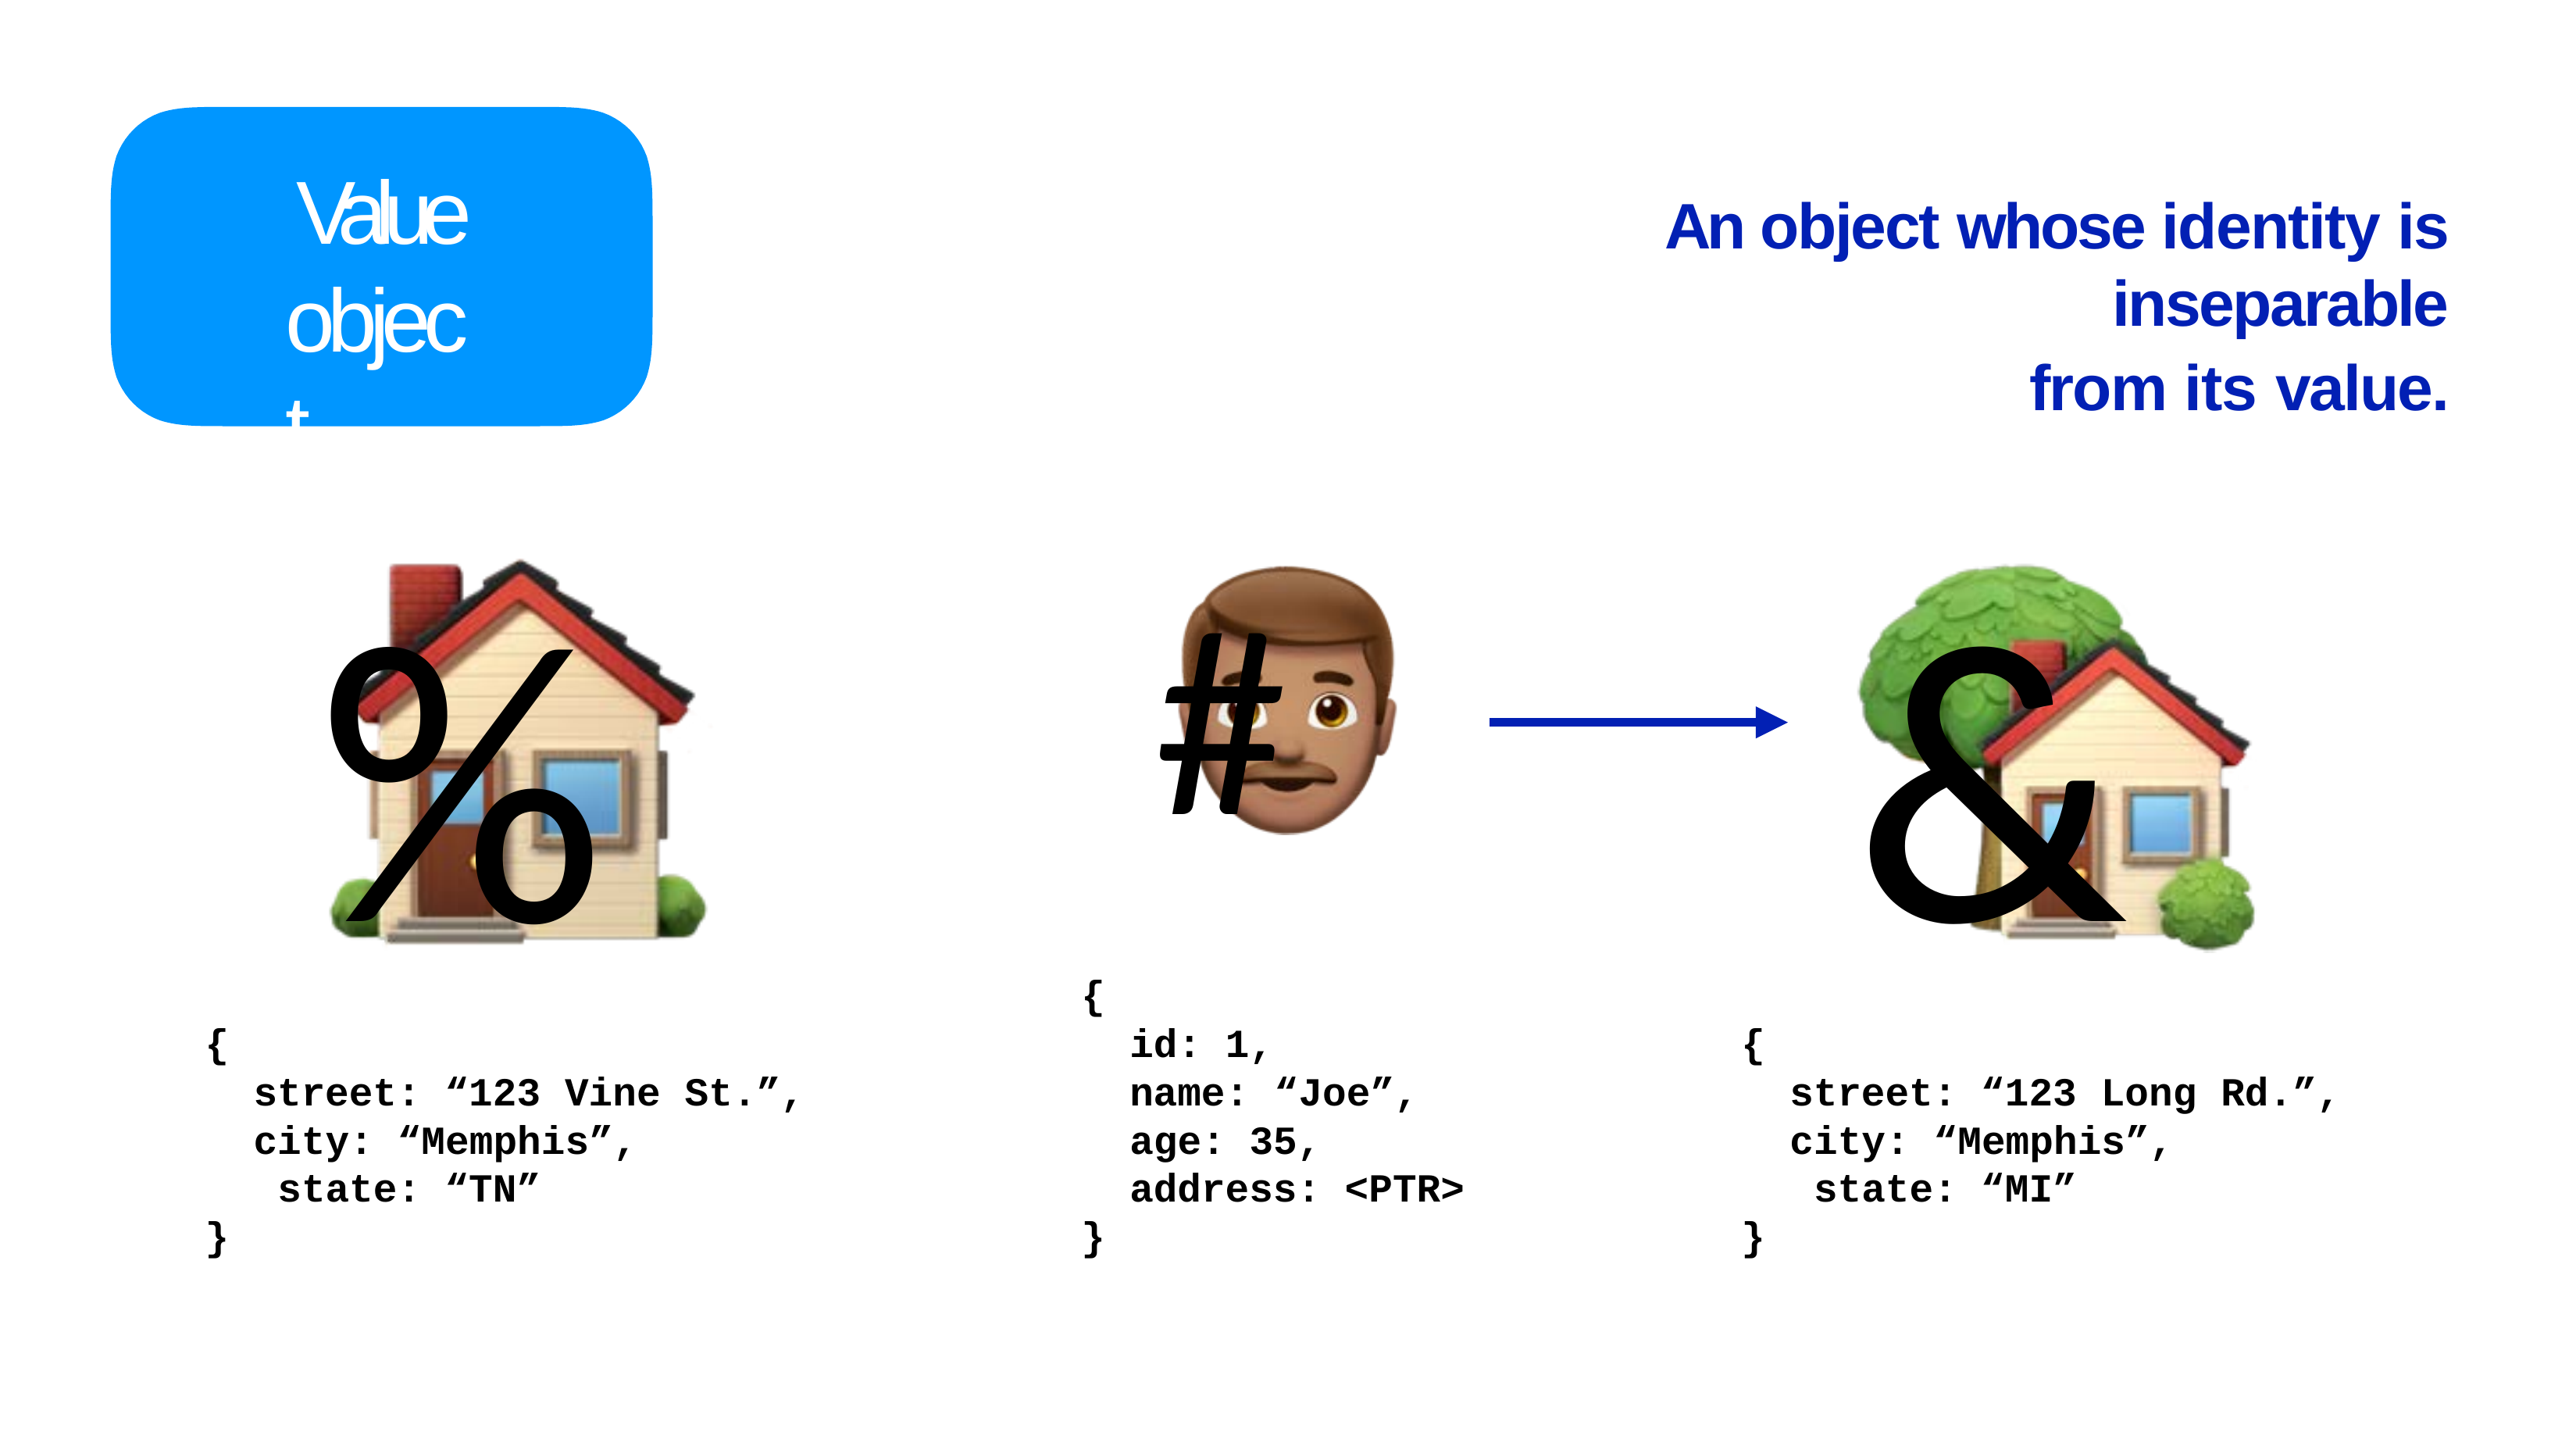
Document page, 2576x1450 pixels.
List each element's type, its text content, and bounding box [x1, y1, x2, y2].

text_box Value object [284, 152, 480, 477]
text_box } [1079, 1209, 1108, 1259]
text_box } [203, 1209, 231, 1259]
text_box { [1739, 1015, 1768, 1066]
text_box city: “Memphis”, state: “TN” [252, 1112, 642, 1211]
text_box } [1739, 1209, 1768, 1259]
text_box city: “Memphis”, state: “MI” [1788, 1112, 2178, 1211]
text_box & [1852, 517, 2259, 1002]
text_box address: <PTR> [1128, 1160, 1470, 1210]
text_box [110, 106, 653, 427]
text_box # [1152, 544, 1424, 869]
text_box name: age: 35, [1128, 1063, 1325, 1160]
text_box [1755, 706, 1789, 739]
text_box street: “123 Vine St.”, [252, 1063, 811, 1114]
text_box % [316, 517, 722, 1002]
text_box { [203, 1015, 231, 1066]
text_box id: 1, [1128, 1015, 1276, 1063]
text_box An object whose identity is inseparable from its value. [1316, 176, 2450, 423]
text_box { [1079, 967, 1108, 1017]
text_box street: “123 Long Rd.”, [1788, 1063, 2347, 1114]
text_box “Joe”, [1325, 1063, 1422, 1114]
